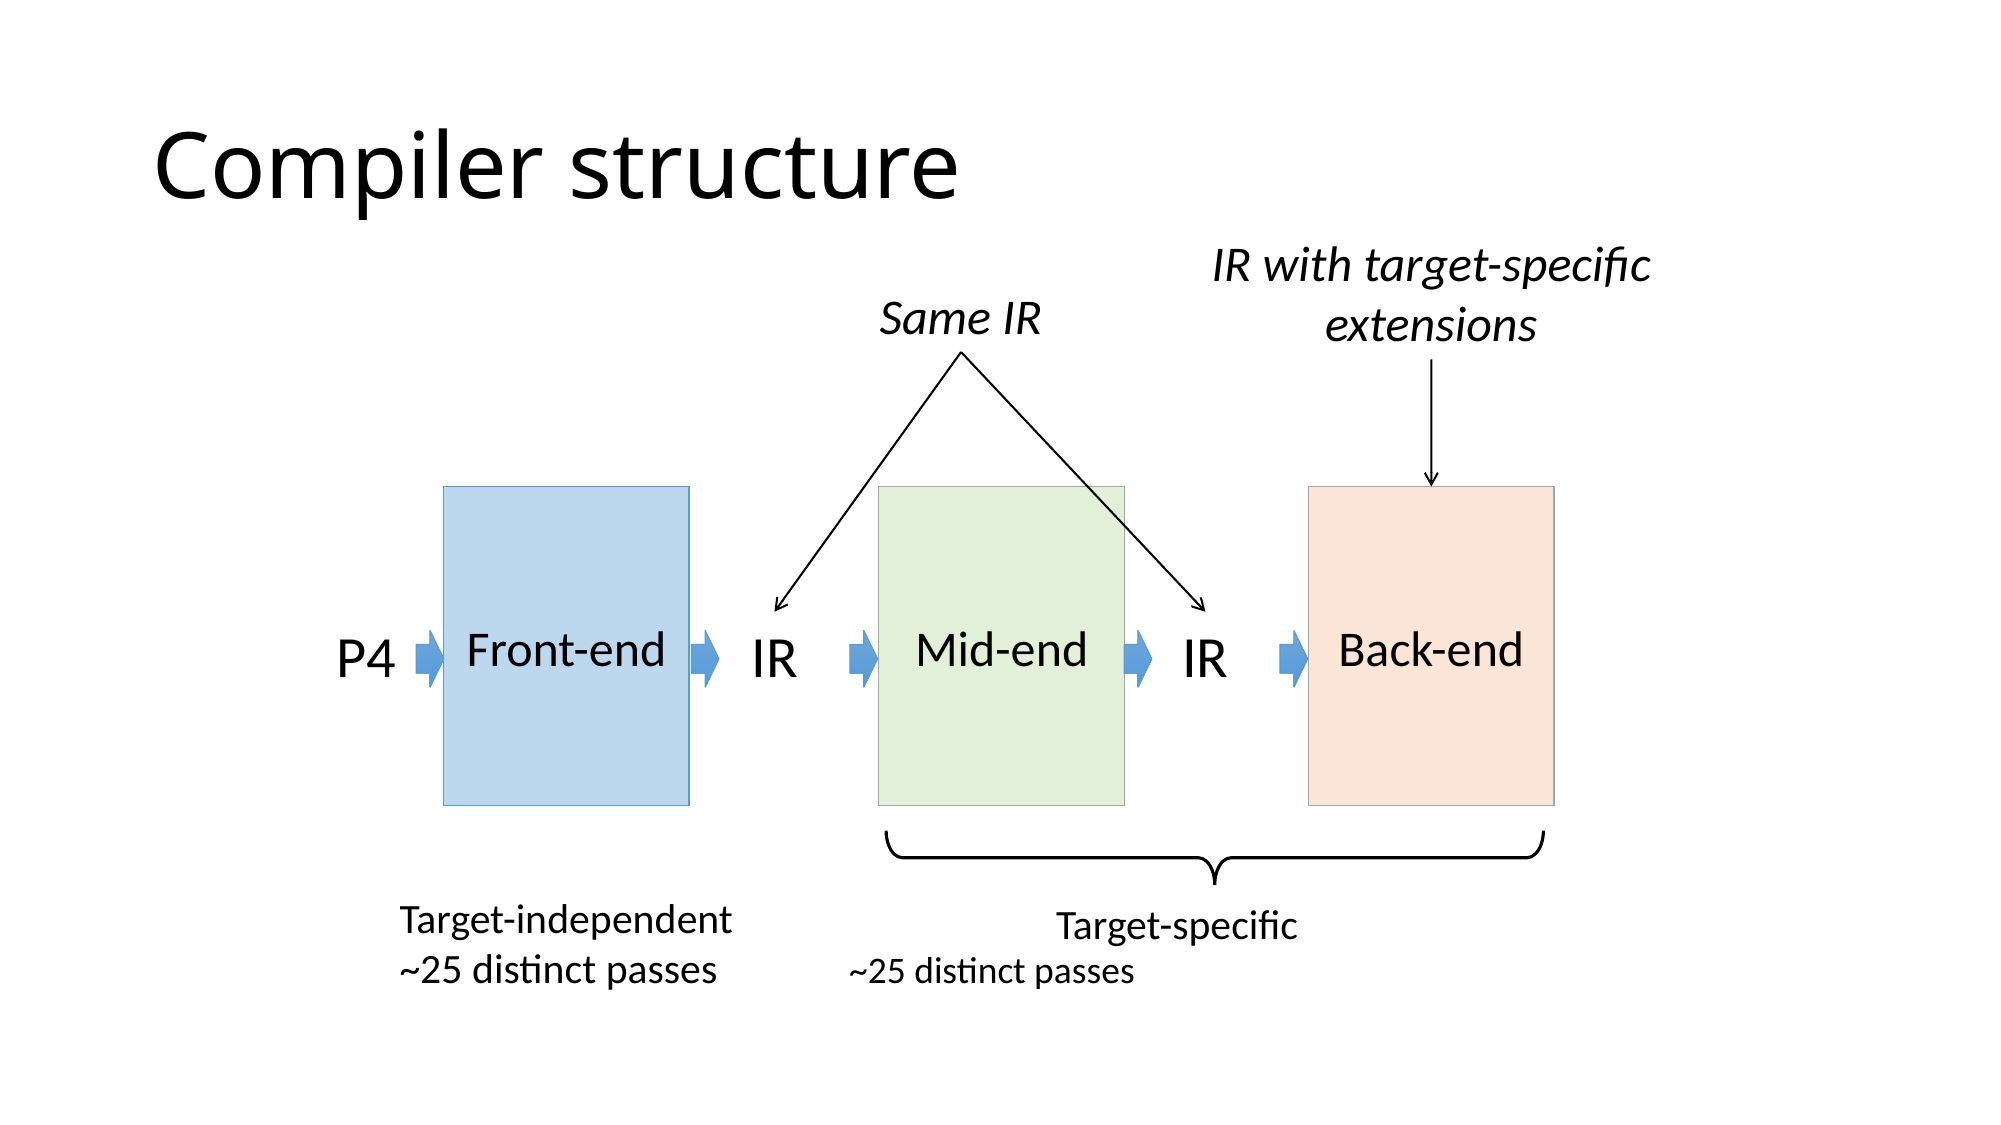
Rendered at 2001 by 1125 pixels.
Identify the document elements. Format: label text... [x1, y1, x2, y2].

text_box [690, 629, 720, 688]
text_box [1279, 629, 1309, 688]
text_box IR [1167, 611, 1244, 697]
text_box IR [736, 611, 813, 697]
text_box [774, 353, 961, 612]
text_box Target-specific [1041, 890, 1314, 956]
text_box Mid-end [878, 612, 1125, 806]
text_box Target-independent ~25 distinct passes [384, 884, 748, 999]
text_box Back-end [1308, 486, 1555, 806]
text_box ~25 distinct passes [834, 938, 1151, 999]
text_box [849, 629, 879, 688]
text_box Front-end [443, 486, 690, 806]
text_box P4 [322, 611, 412, 697]
title Compiler structure [137, 59, 1863, 278]
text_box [961, 353, 1206, 612]
text_box [415, 629, 445, 688]
text_box IR with target-specific extensions [1196, 224, 1666, 360]
text_box [1123, 629, 1153, 688]
text_box Same IR [864, 277, 1058, 352]
text_box [885, 830, 1545, 885]
